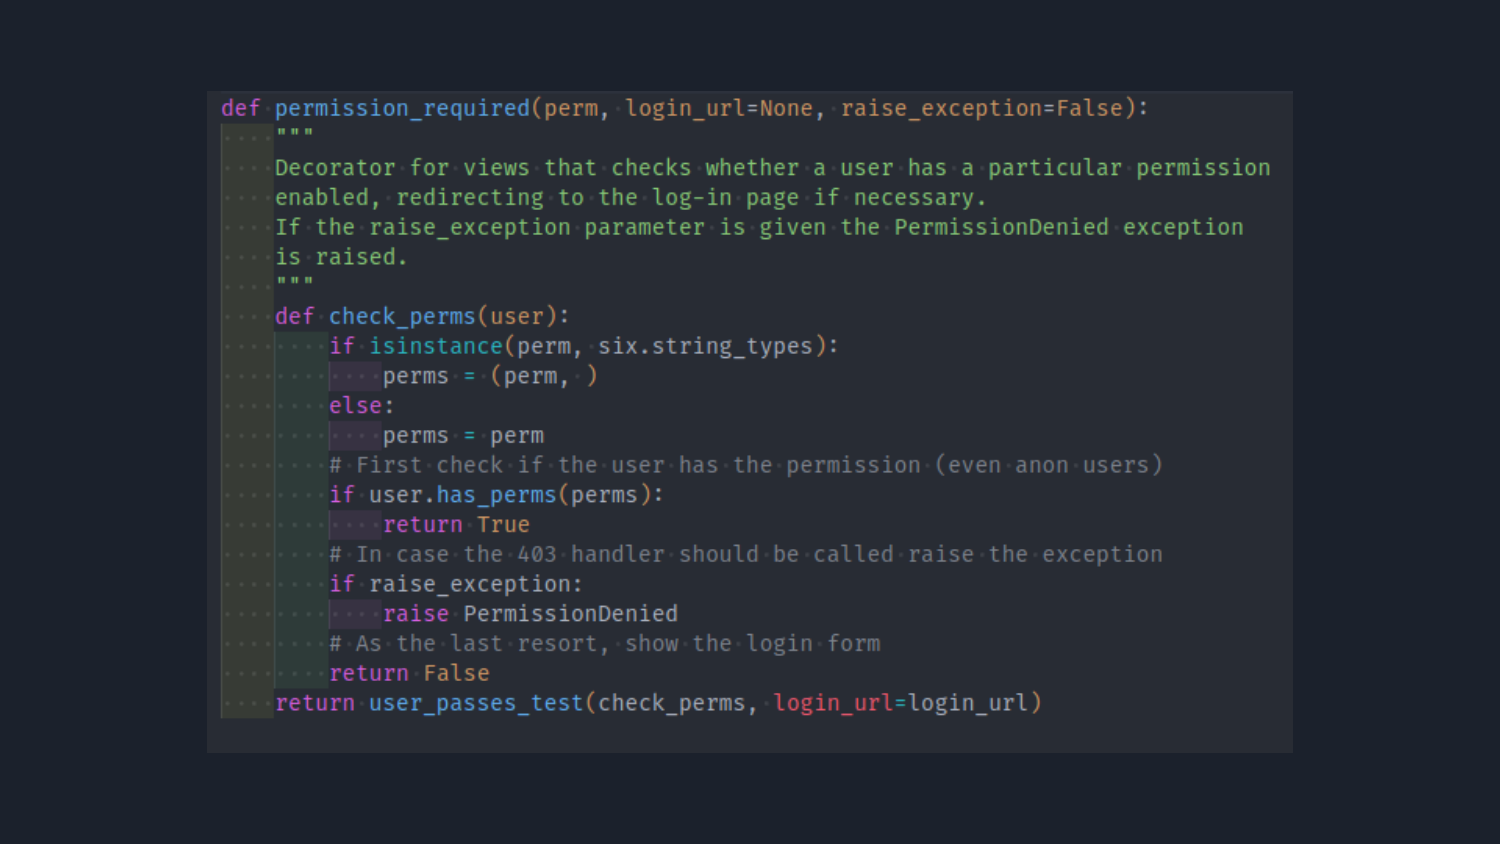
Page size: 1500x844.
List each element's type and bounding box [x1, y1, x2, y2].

picture [206, 91, 1294, 753]
